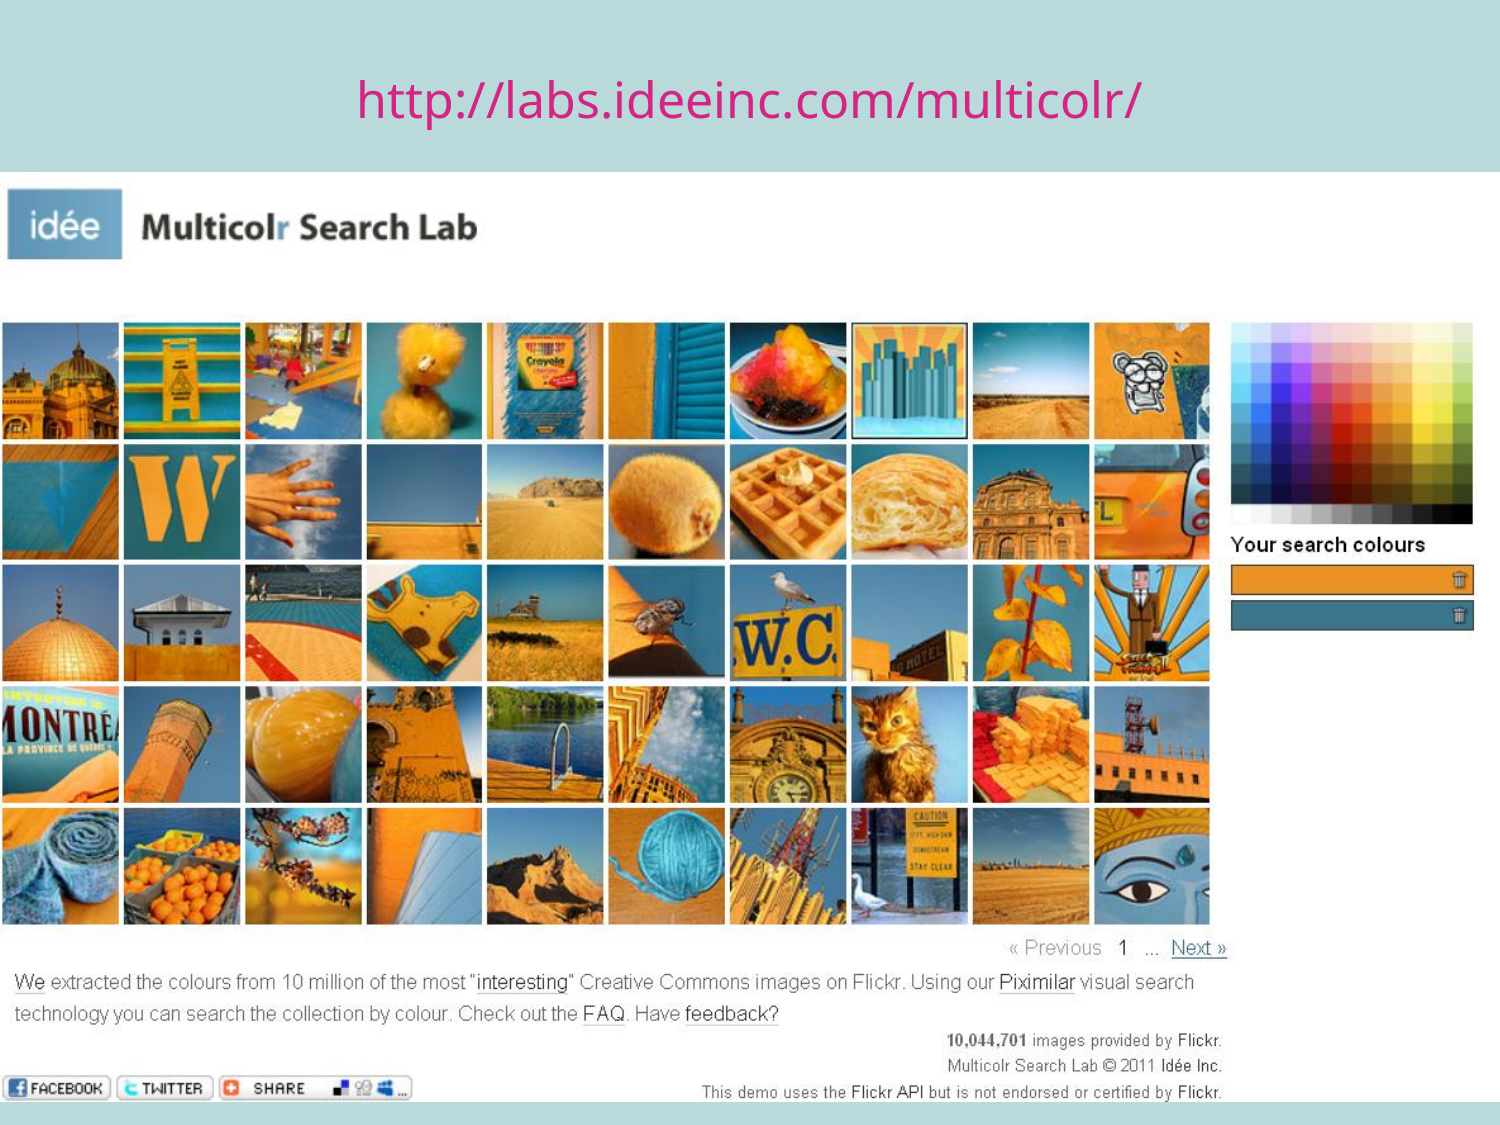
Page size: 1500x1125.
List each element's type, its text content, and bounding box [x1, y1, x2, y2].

title http://labs.ideeinc.com/multicolr/ [75, 0, 1425, 171]
picture [0, 172, 1500, 1102]
